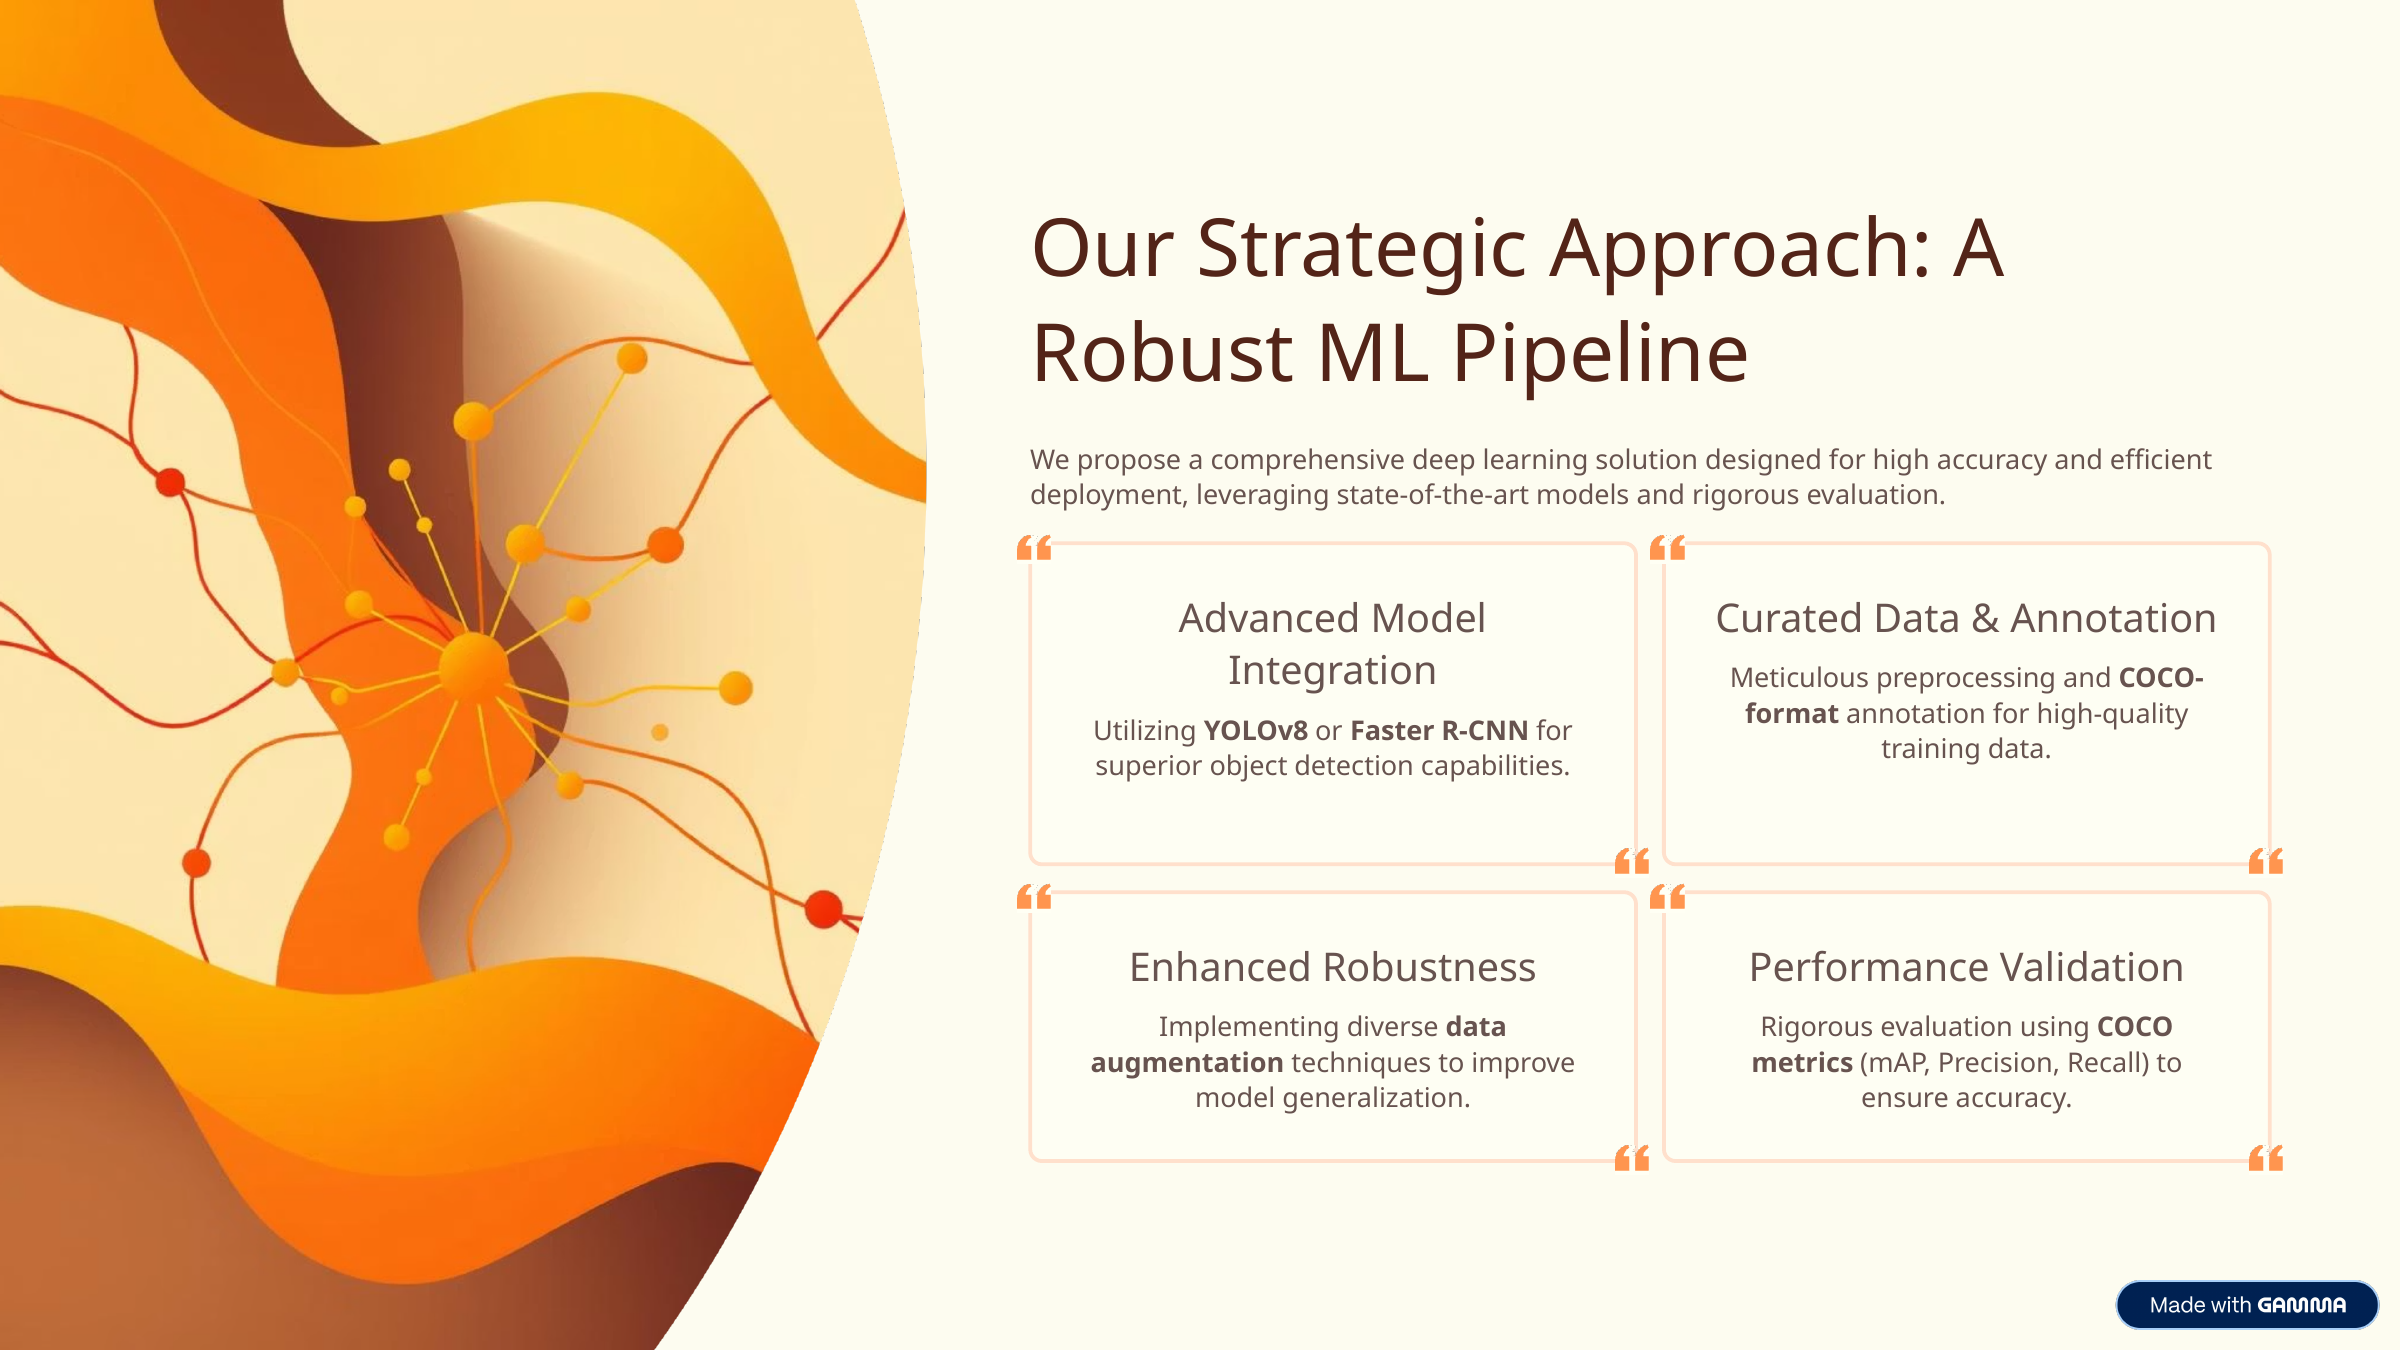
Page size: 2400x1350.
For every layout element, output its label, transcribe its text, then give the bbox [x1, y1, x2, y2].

picture [1650, 879, 1685, 913]
text_box Advanced Model Integration [1075, 588, 1591, 694]
picture [1017, 879, 1051, 913]
picture [1615, 843, 1650, 878]
picture [1017, 530, 1051, 564]
text_box Curated Data & Annotation [1714, 588, 2219, 641]
picture [1615, 1140, 1650, 1175]
picture [0, 0, 945, 1350]
text_box Rigorous evaluation using COCO metrics (mAP, Precision, Recall) to ensure accuracy. [1709, 1006, 2225, 1116]
text_box Meticulous preprocessing and COCO-format annotation for high-quality training data. [1709, 657, 2225, 767]
text_box [1663, 892, 2270, 1162]
text_box Utilizing YOLOv8 or Faster R-CNN for superior object detection capabilities. [1075, 709, 1591, 819]
text_box Our Strategic Approach: A Robust ML Pipeline [1030, 188, 2270, 398]
text_box Implementing diverse data augmentation techniques to improve model generalization. [1075, 1006, 1591, 1116]
text_box Enhanced Robustness [1132, 937, 1534, 990]
text_box [1030, 543, 1637, 865]
text_box We propose a comprehensive deep learning solution designed for high accuracy and efficient deployment, leveraging state-of-the-art models and rigorous evaluation. [1030, 439, 2270, 512]
picture [2249, 843, 2283, 878]
text_box [1663, 543, 2270, 865]
text_box [1030, 892, 1637, 1162]
text_box Performance Validation [1754, 937, 2179, 990]
picture [2249, 1140, 2283, 1175]
picture [2106, 1271, 2389, 1339]
picture [1650, 530, 1685, 564]
